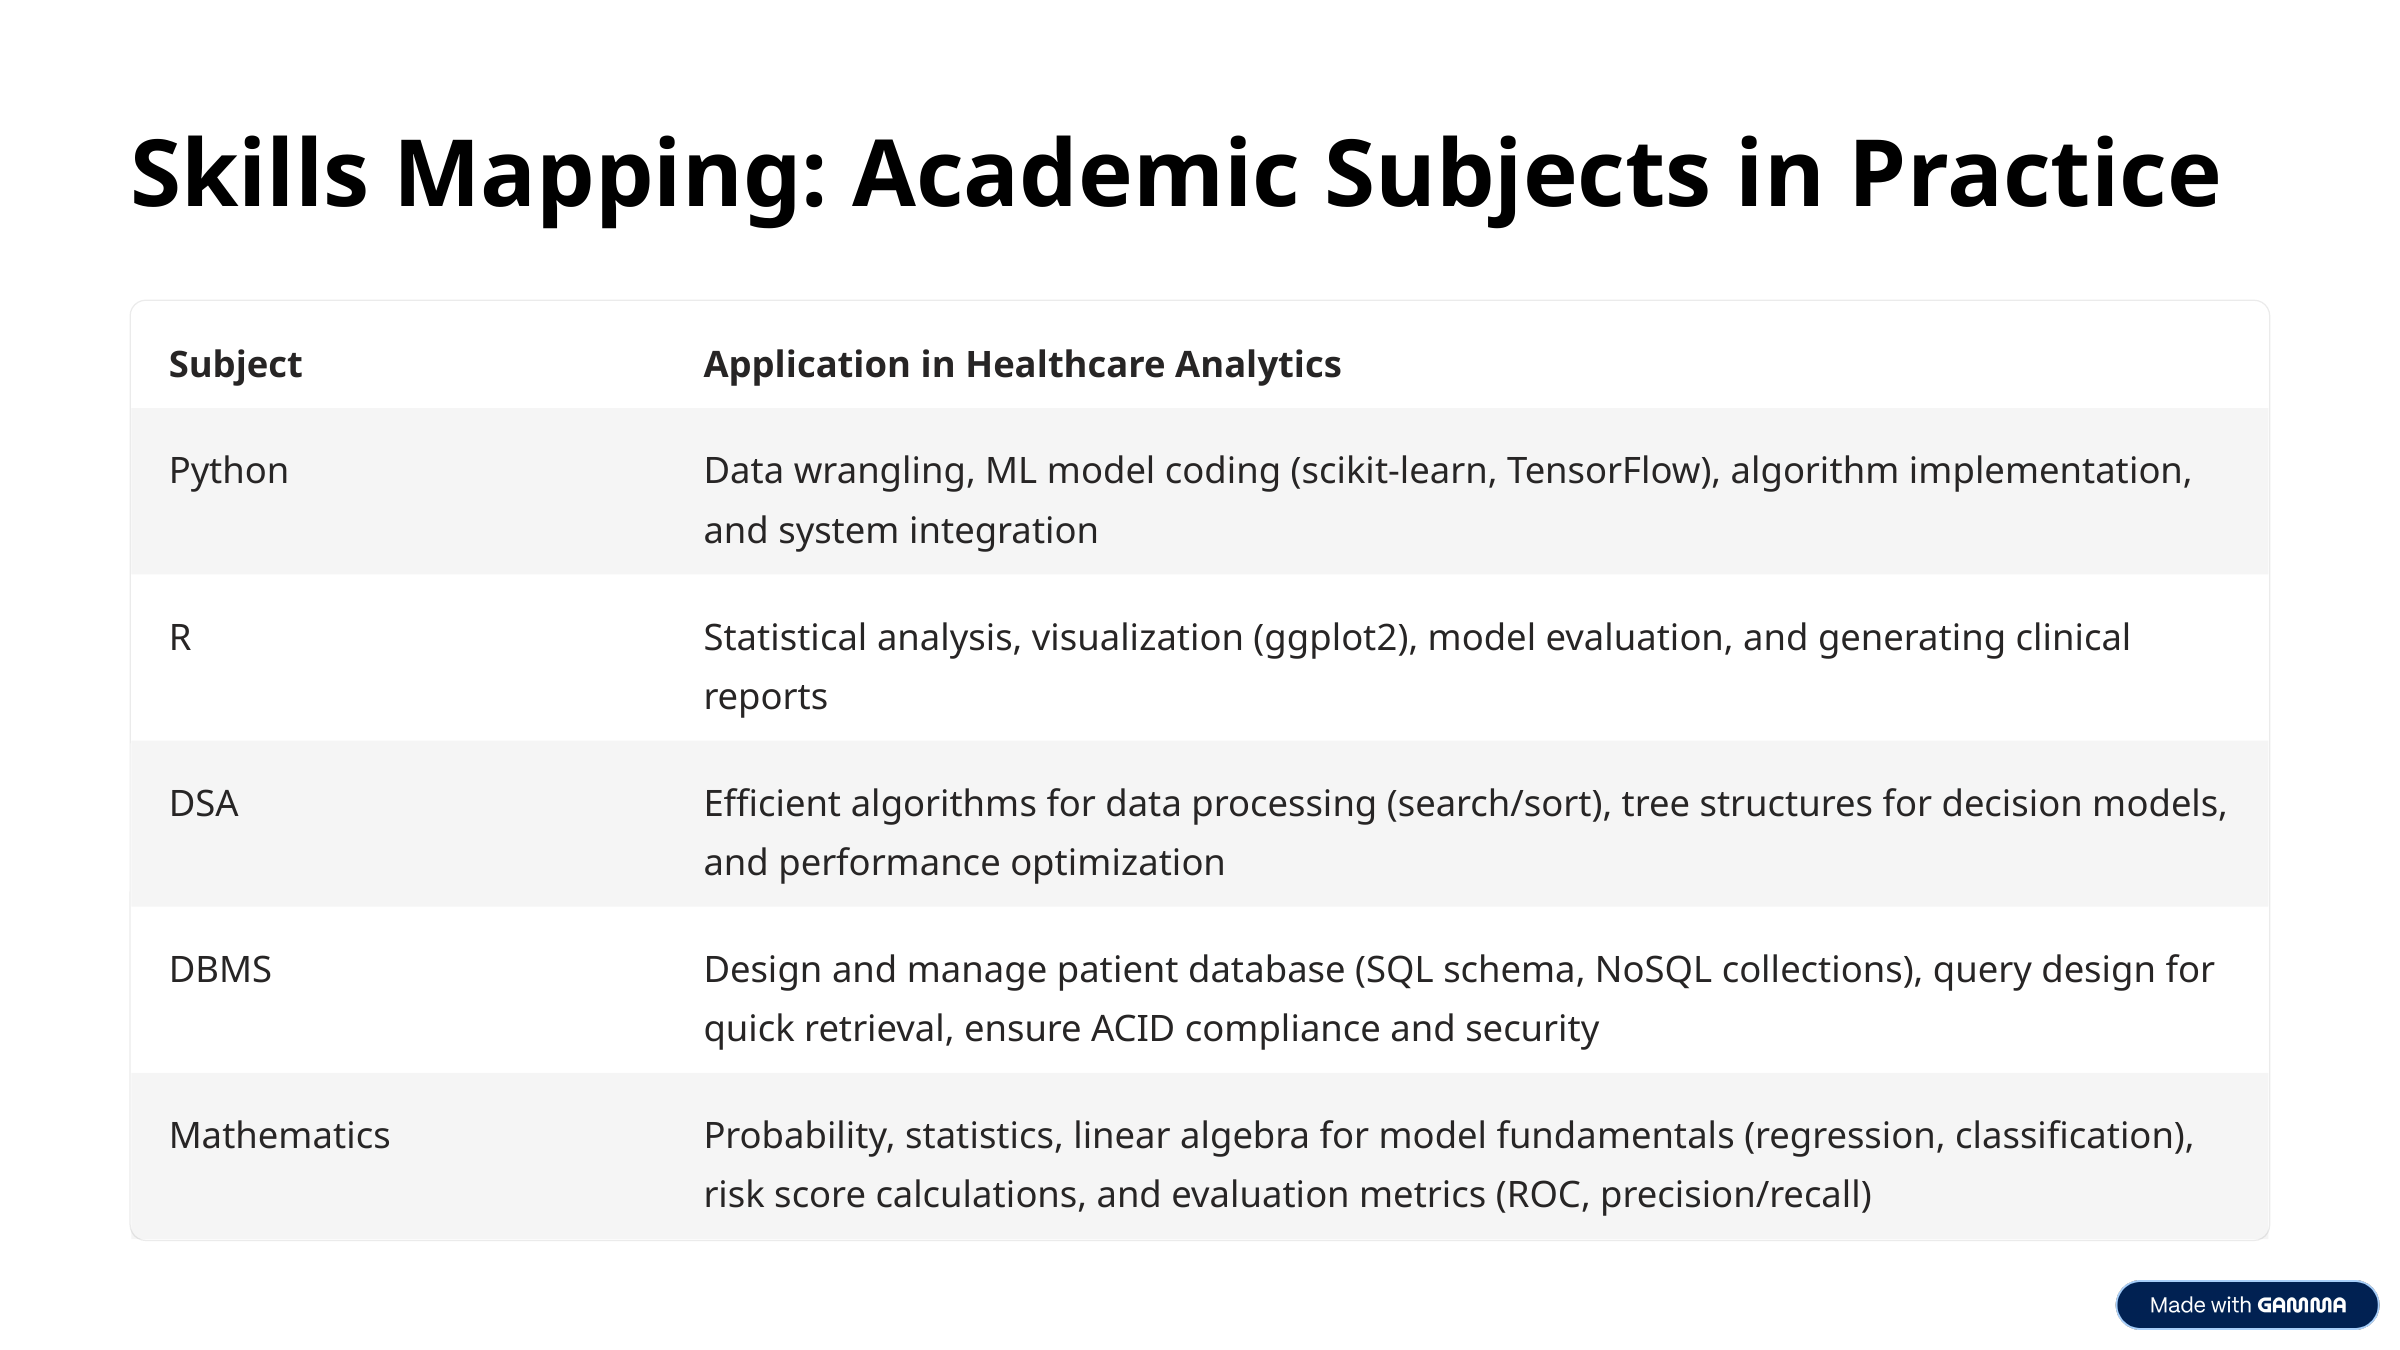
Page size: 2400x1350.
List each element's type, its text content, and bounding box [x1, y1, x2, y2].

text_box [131, 408, 2269, 574]
text_box Efficient algorithms for data processing (search/sort), tree structures for decision models, and performance optimization [703, 764, 2232, 884]
text_box [131, 574, 2269, 740]
text_box Design and manage patient database (SQL schema, NoSQL collections), query design for quick retrieval, ensure ACID compliance and security [703, 930, 2232, 1050]
text_box Mathematics [168, 1096, 628, 1156]
text_box Skills Mapping: Academic Subjects in Practice [130, 109, 2226, 226]
text_box DSA [168, 764, 628, 824]
text_box Data wrangling, ML model coding (scikit-learn, TensorFlow), algorithm implementation, and system integration [703, 431, 2232, 551]
text_box Python [168, 431, 628, 492]
text_box [131, 301, 2269, 408]
picture [2106, 1271, 2389, 1339]
text_box Subject [168, 324, 628, 385]
text_box DBMS [168, 930, 628, 990]
text_box [131, 740, 2269, 906]
text_box [131, 906, 2269, 1072]
text_box Probability, statistics, linear algebra for model fundamentals (regression, classification), risk score calculations, and evaluation metrics (ROC, precision/recall) [703, 1096, 2232, 1216]
text_box Statistical analysis, visualization (ggplot2), model evaluation, and generating clinical reports [703, 597, 2232, 717]
text_box Application in Healthcare Analytics [703, 324, 2232, 385]
text_box [131, 1072, 2269, 1240]
text_box R [168, 597, 628, 658]
